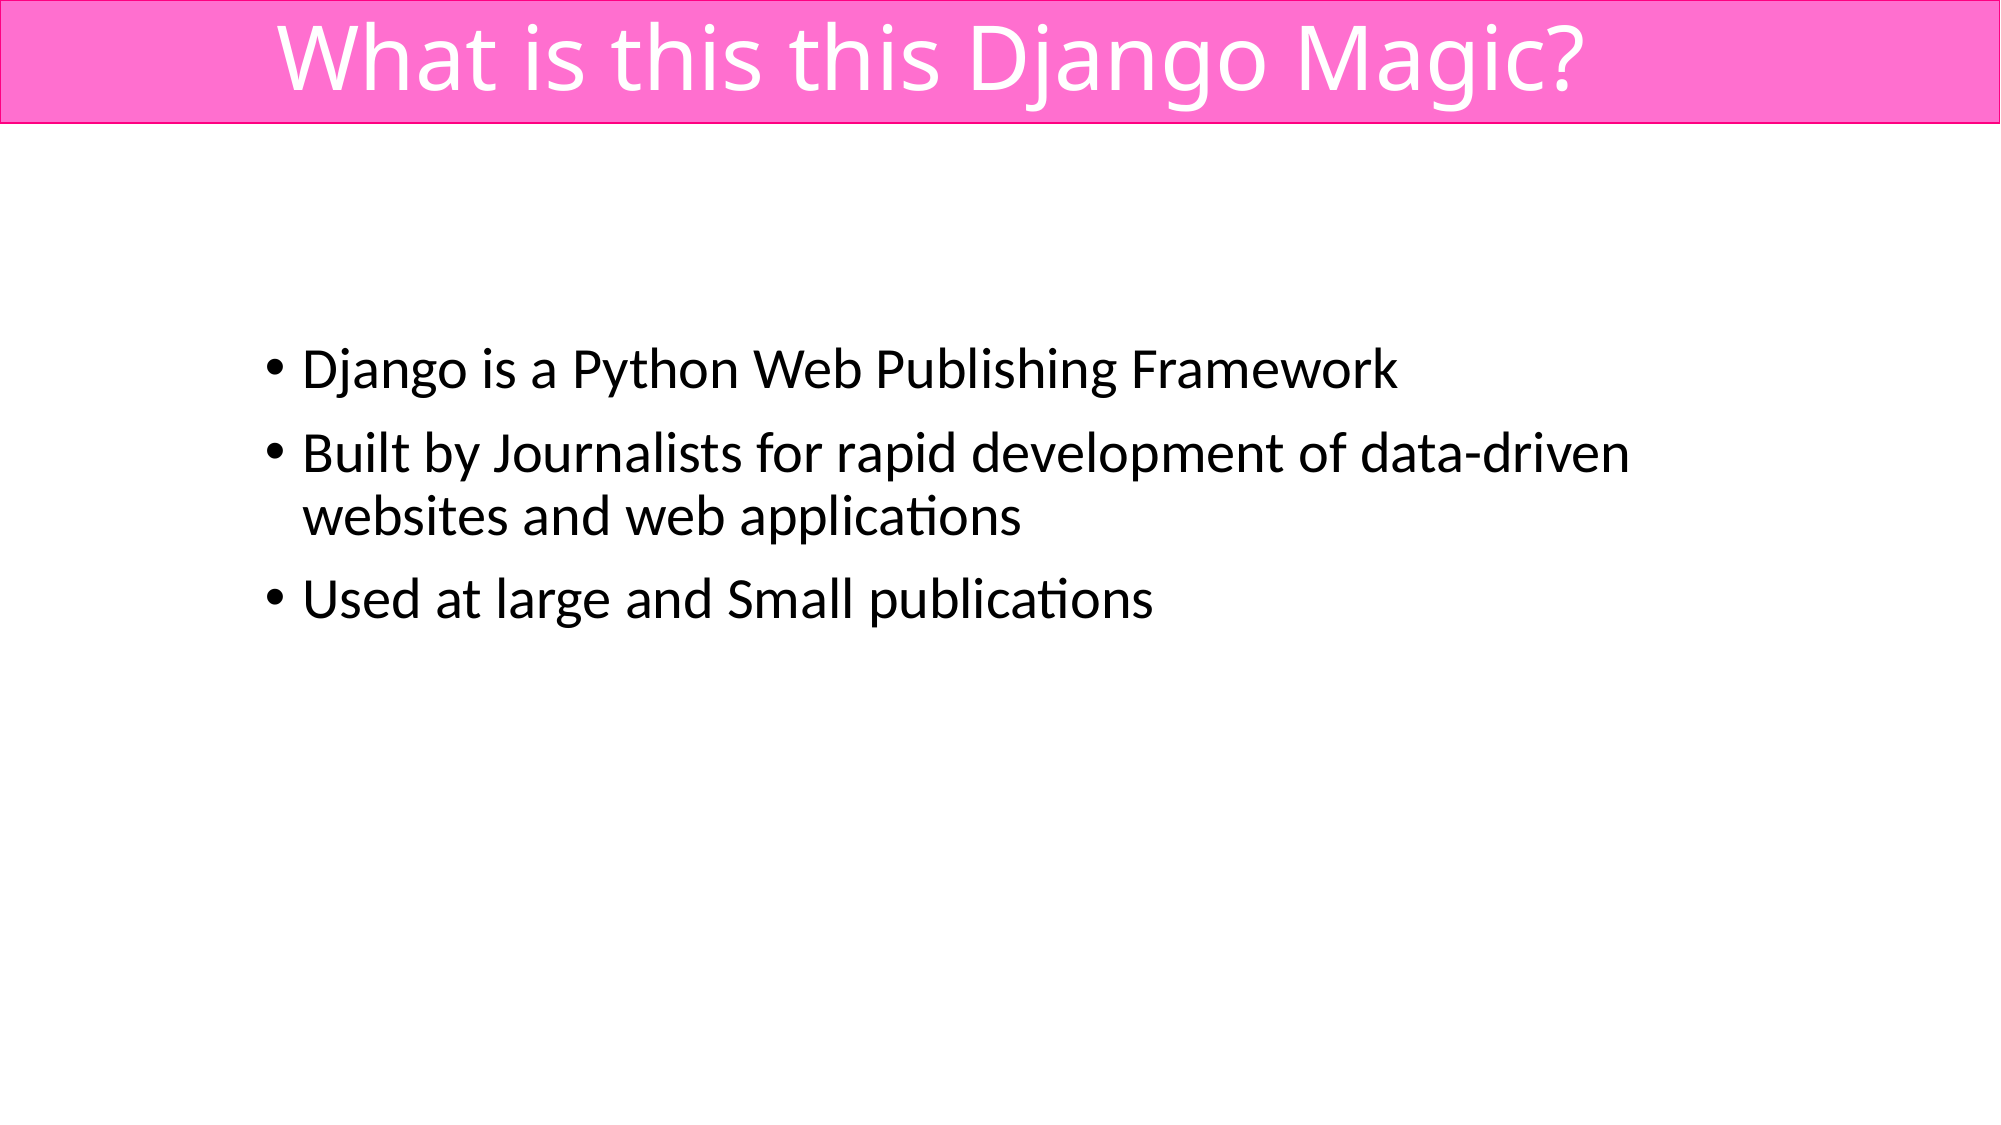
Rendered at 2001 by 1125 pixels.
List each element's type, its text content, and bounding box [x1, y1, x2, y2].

text_box [0, 0, 261, 124]
list Django is a Python Web Publishing Framework Built by Journalists for rapid development of data-driven websites and web applications Used at large and Small publications [249, 330, 1750, 1125]
title What is this this Django Magic? [261, 0, 1612, 124]
text_box [1612, 0, 2000, 124]
